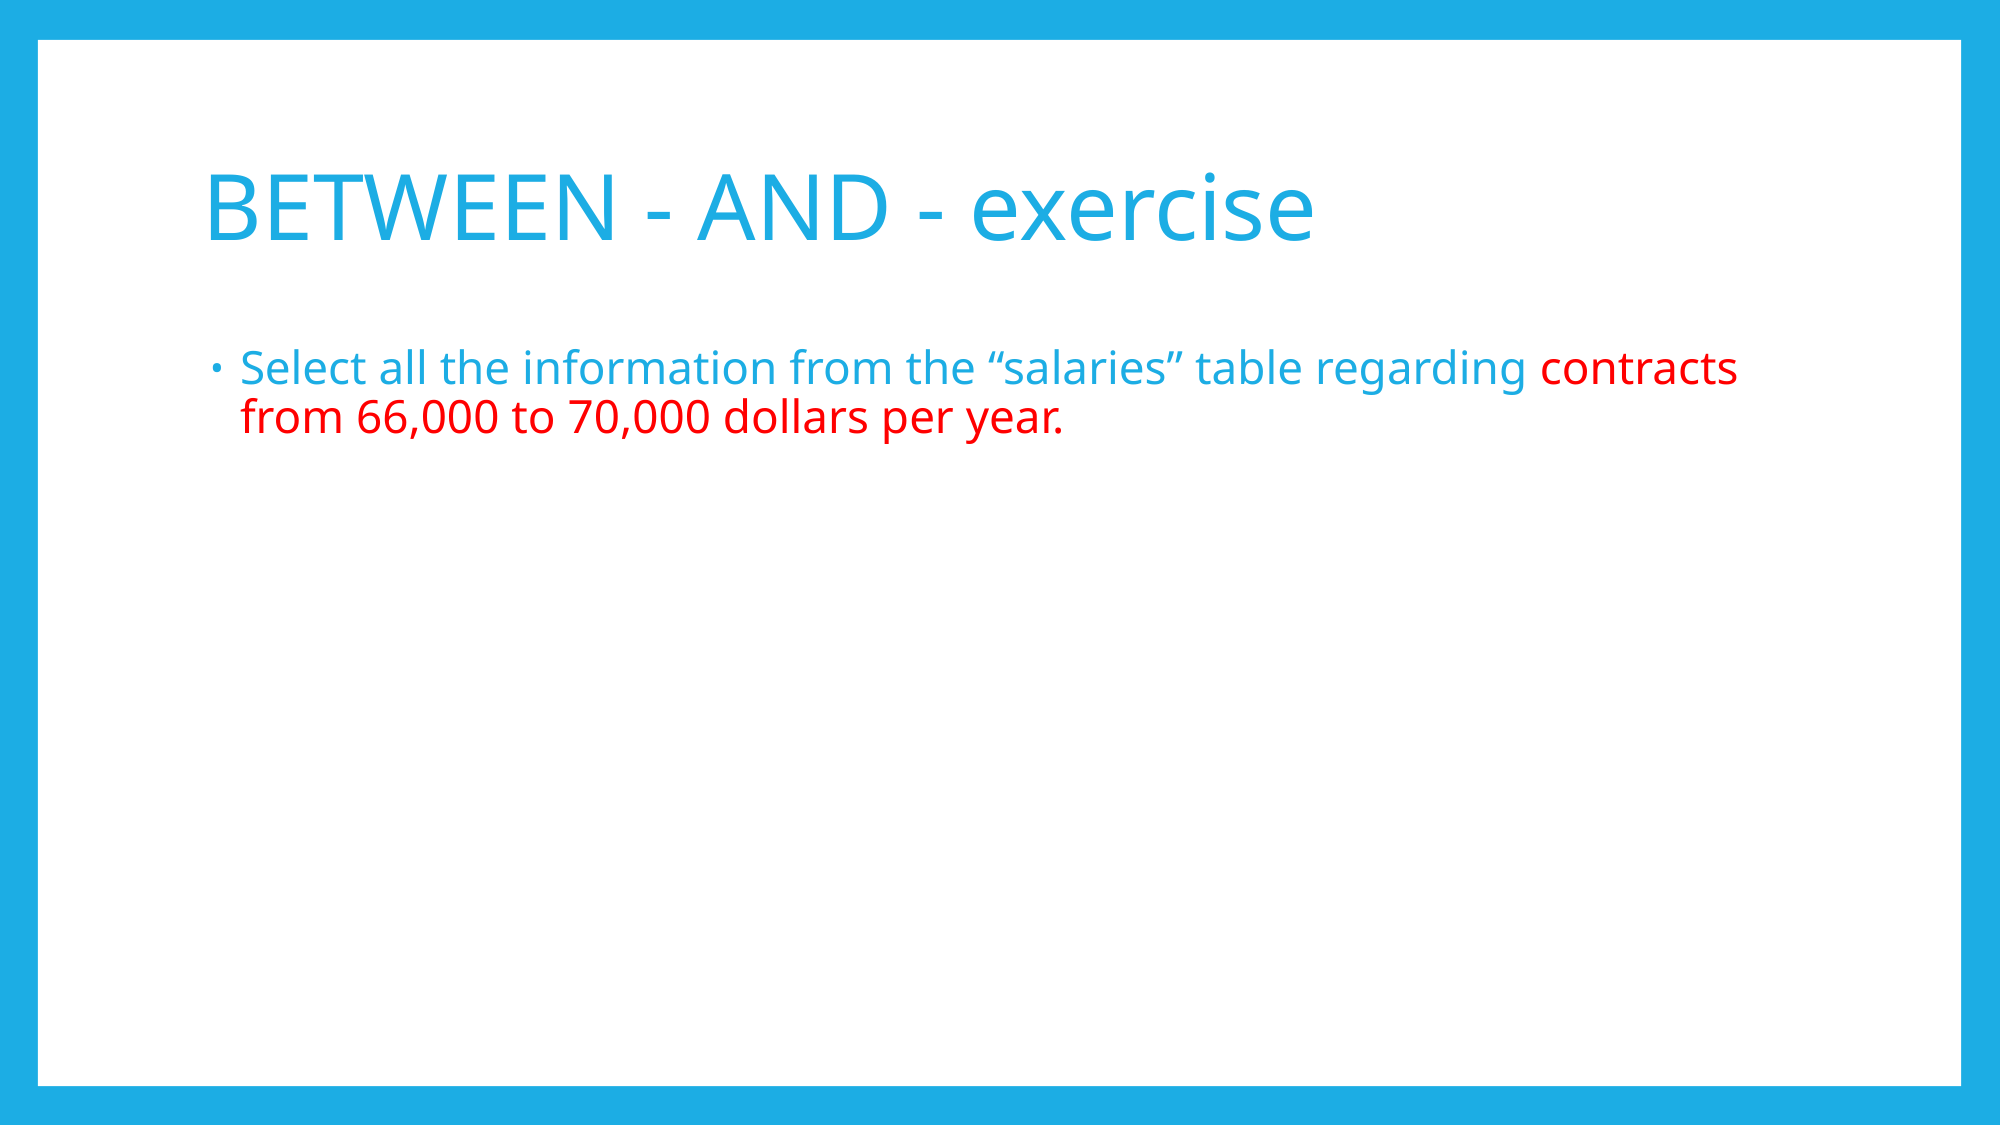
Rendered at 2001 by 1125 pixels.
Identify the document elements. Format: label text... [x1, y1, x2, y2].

title BETWEEN - AND - exercise [187, 99, 1808, 323]
list Select all the information from the “salaries” table regarding contracts from 66,000 to 70,000 dollars per year. [187, 337, 1808, 1000]
